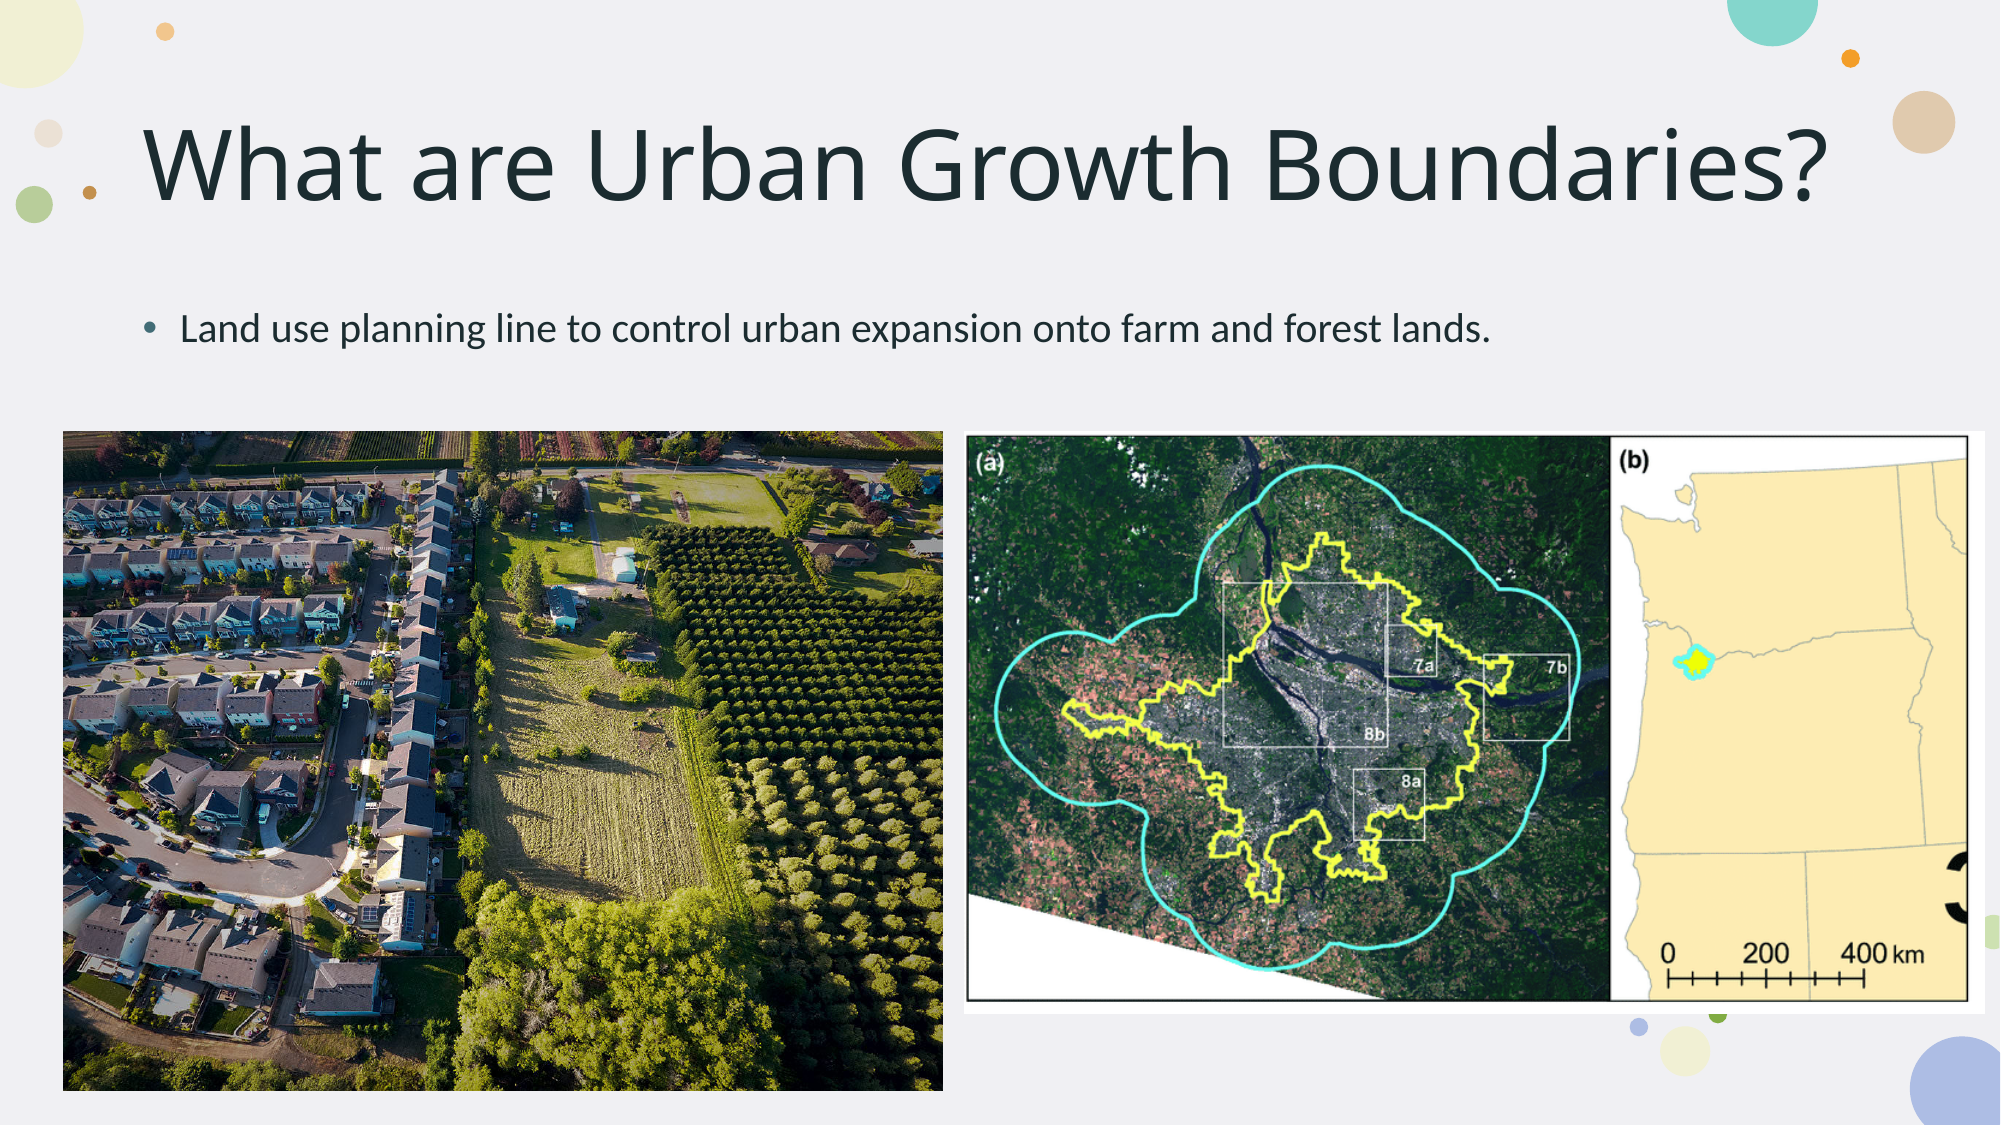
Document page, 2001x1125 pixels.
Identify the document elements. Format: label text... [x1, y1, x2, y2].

title What are Urban Growth Boundaries? [127, 59, 1877, 278]
picture [63, 431, 943, 1091]
list Land use planning line to control urban expansion onto farm and forest lands. [127, 299, 1877, 1014]
picture [964, 431, 1985, 1014]
